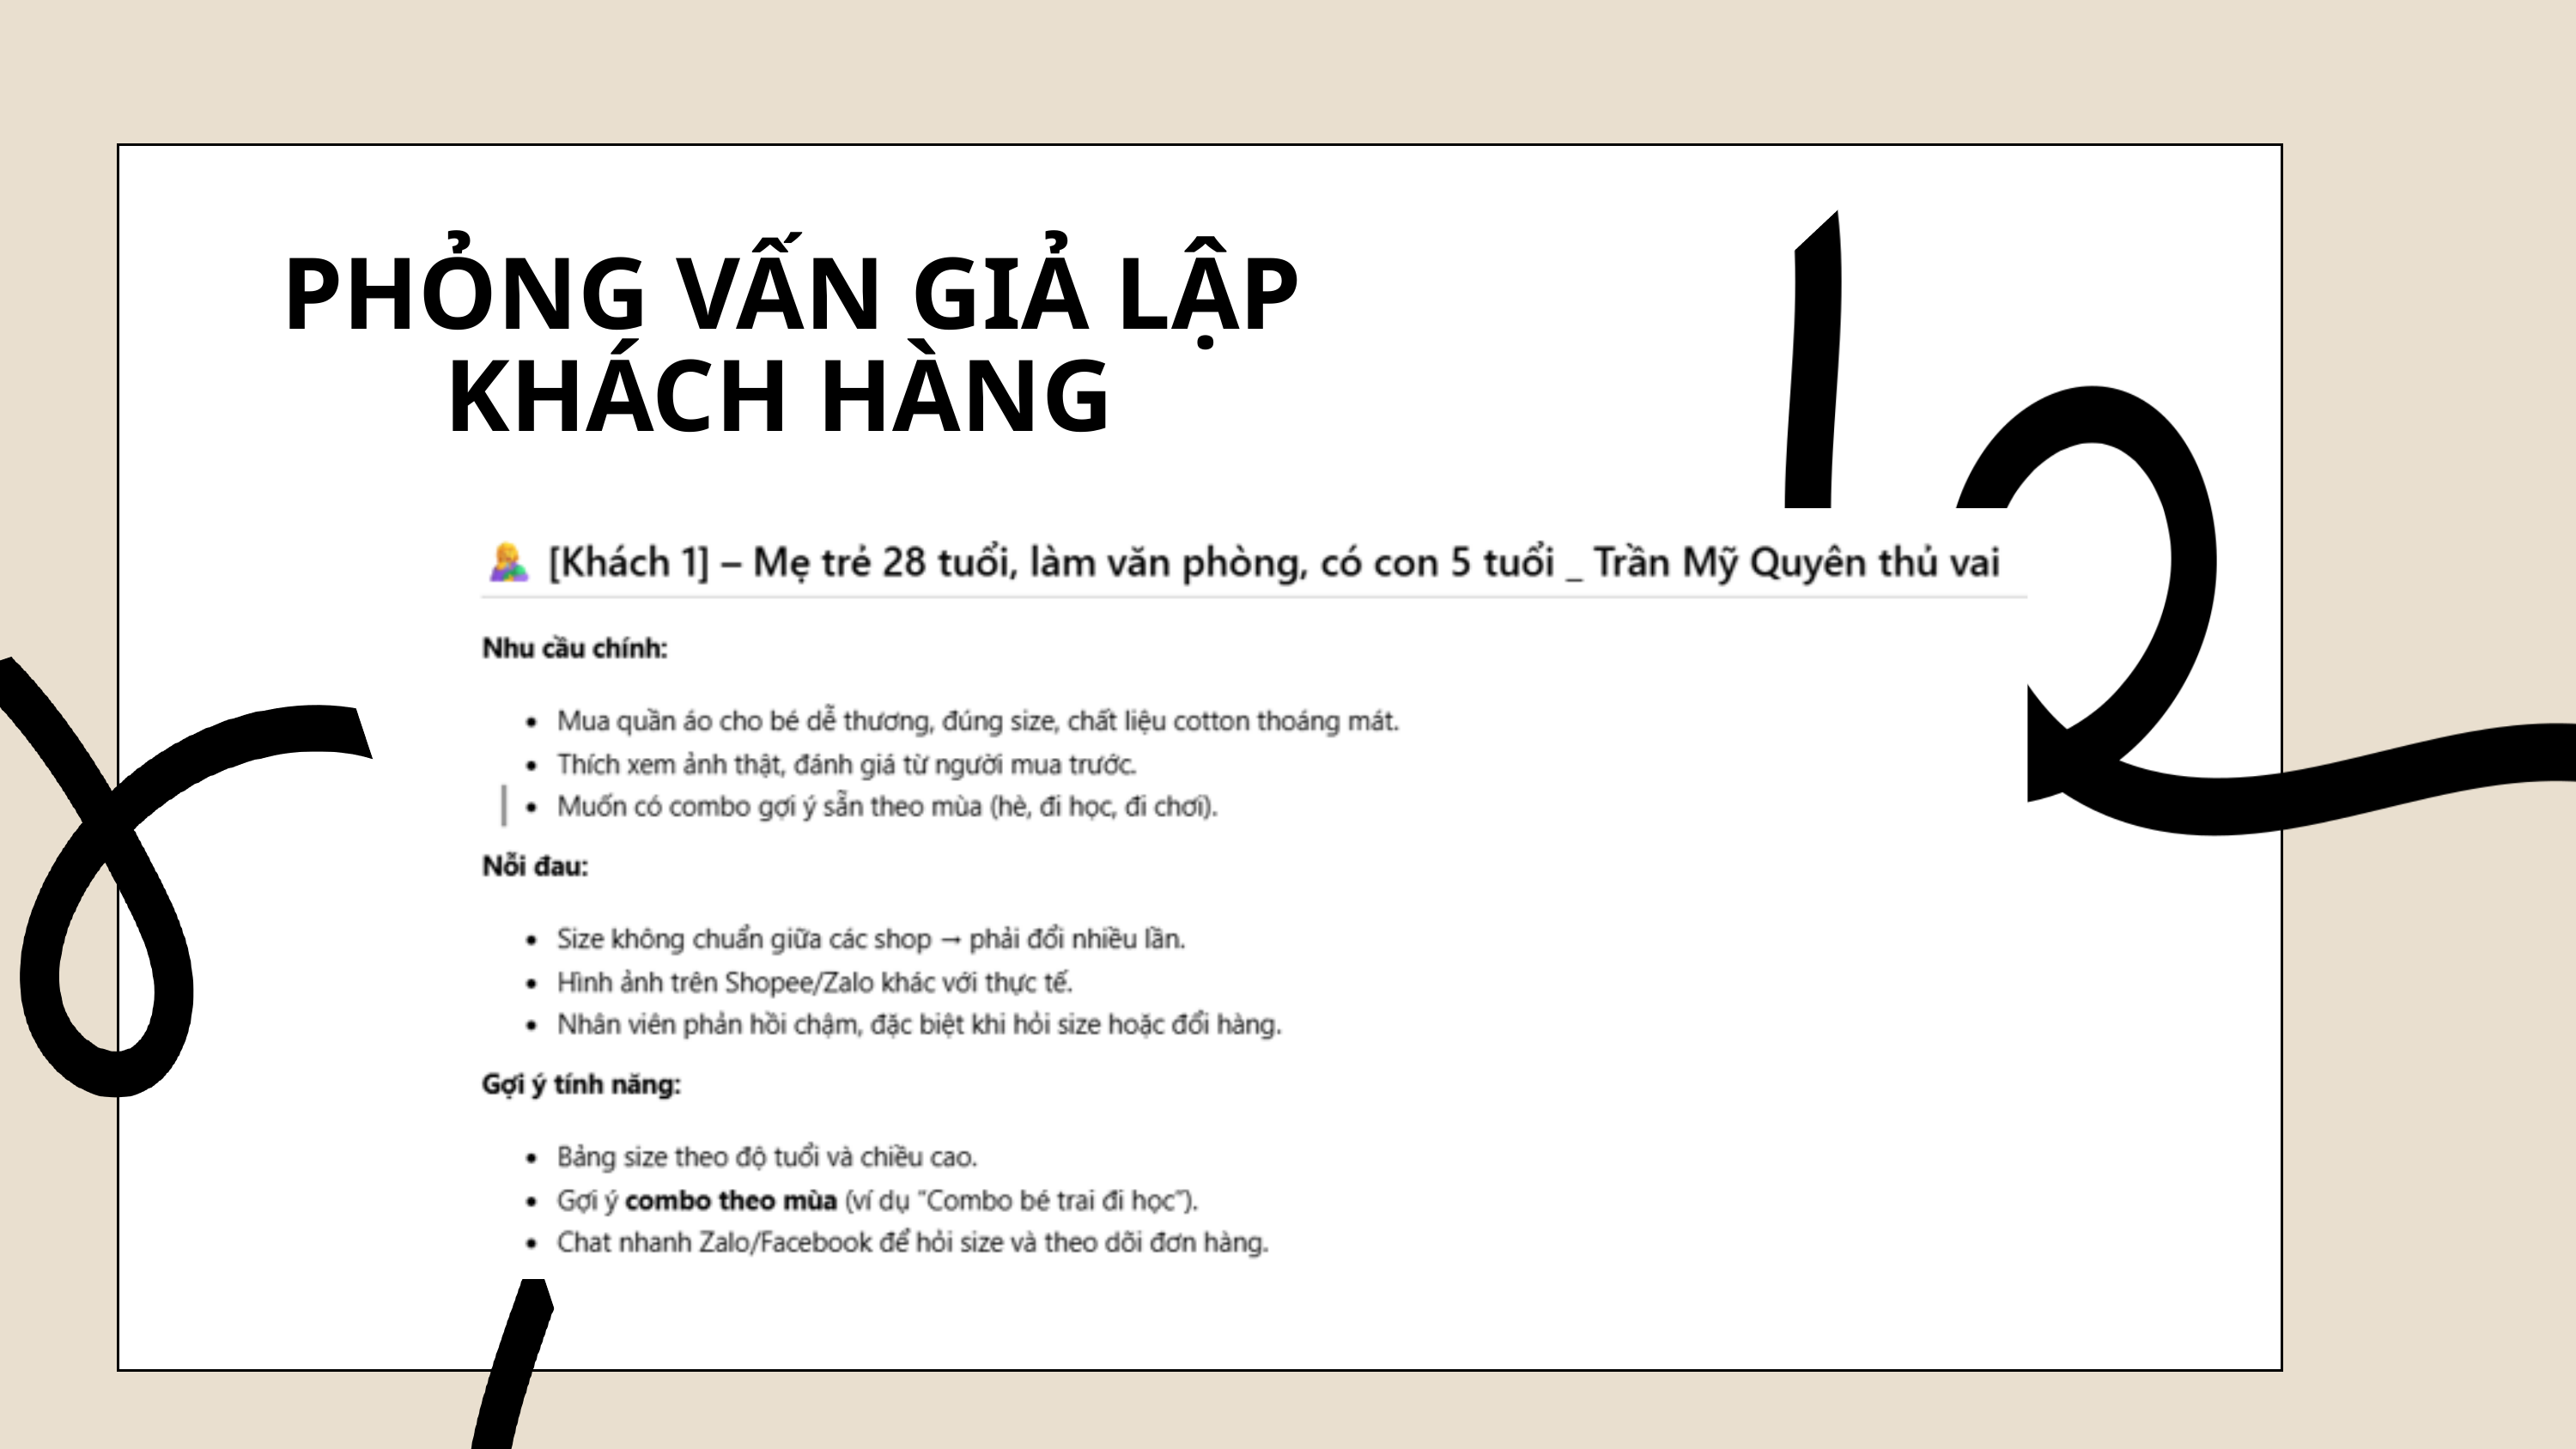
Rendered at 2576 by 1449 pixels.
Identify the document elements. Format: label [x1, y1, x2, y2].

text_box [117, 144, 2282, 1371]
text_box [0, 623, 601, 1449]
text_box [1910, 0, 2576, 1449]
